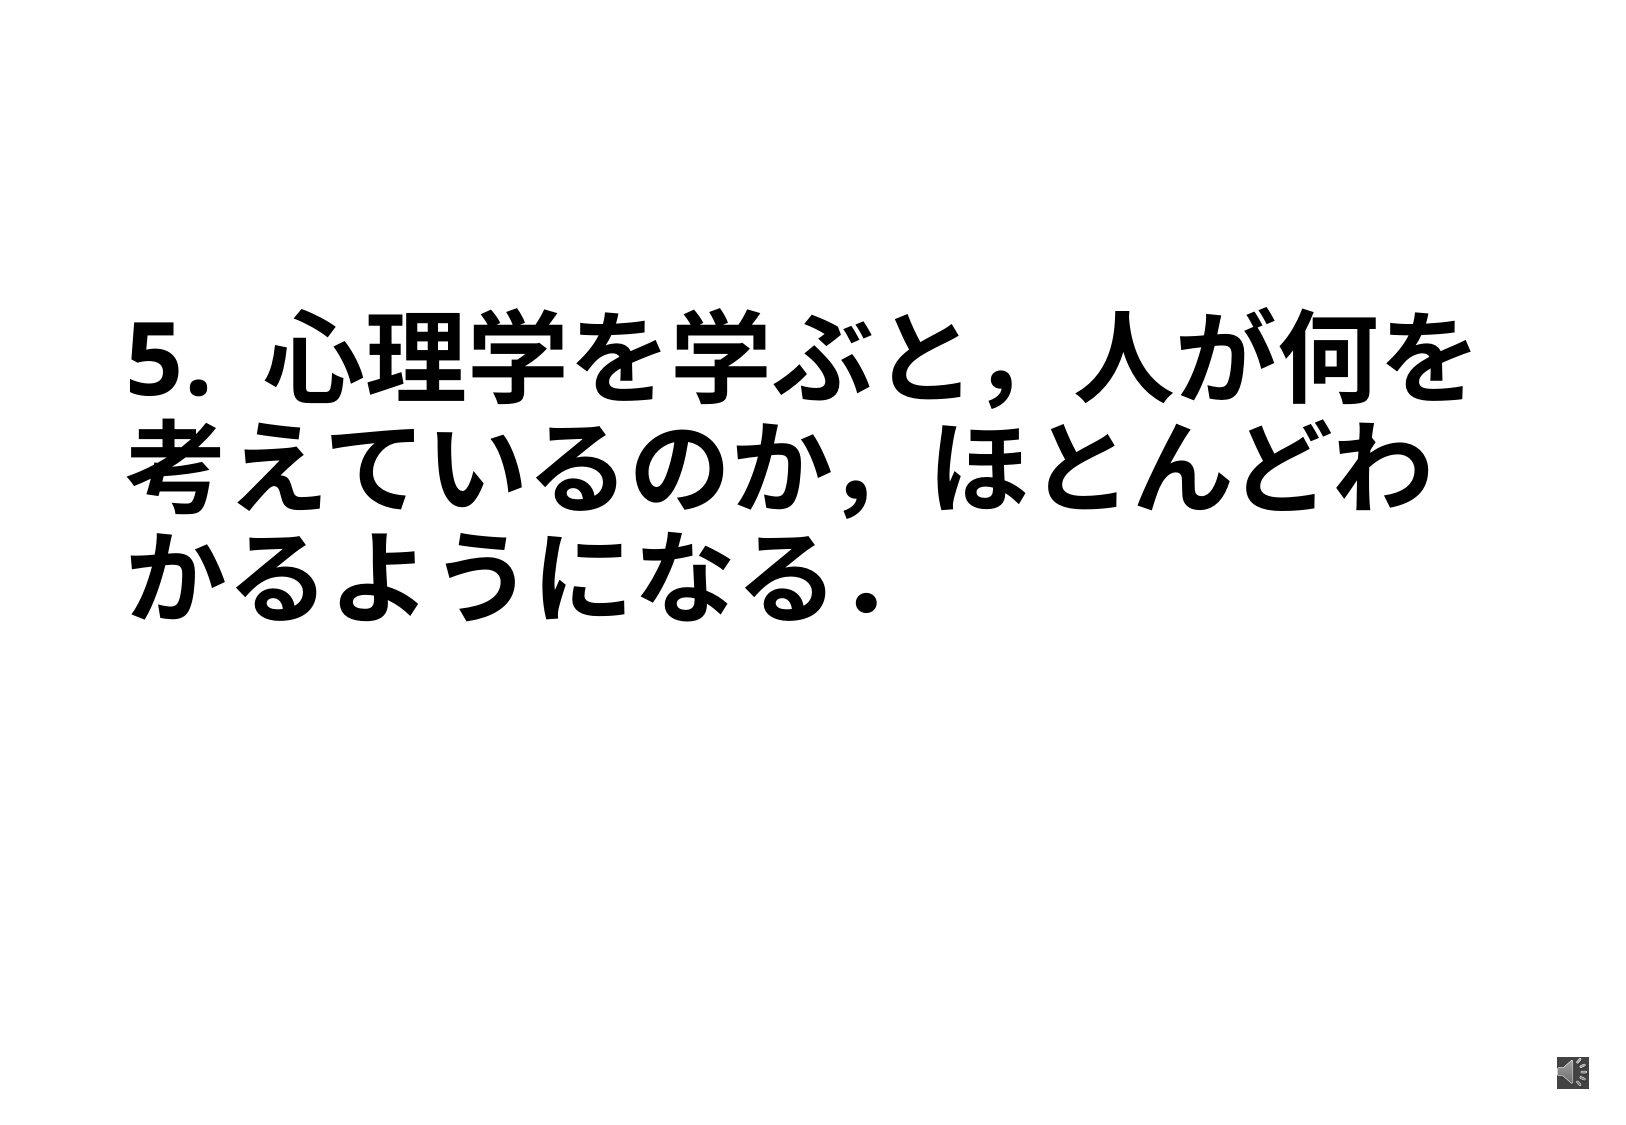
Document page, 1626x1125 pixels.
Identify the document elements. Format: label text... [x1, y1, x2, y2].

title 5. 心理学を学ぶと，人が何を考えているのか，ほとんどわかるようになる． [110, 238, 1513, 707]
picture [1556, 1056, 1590, 1090]
